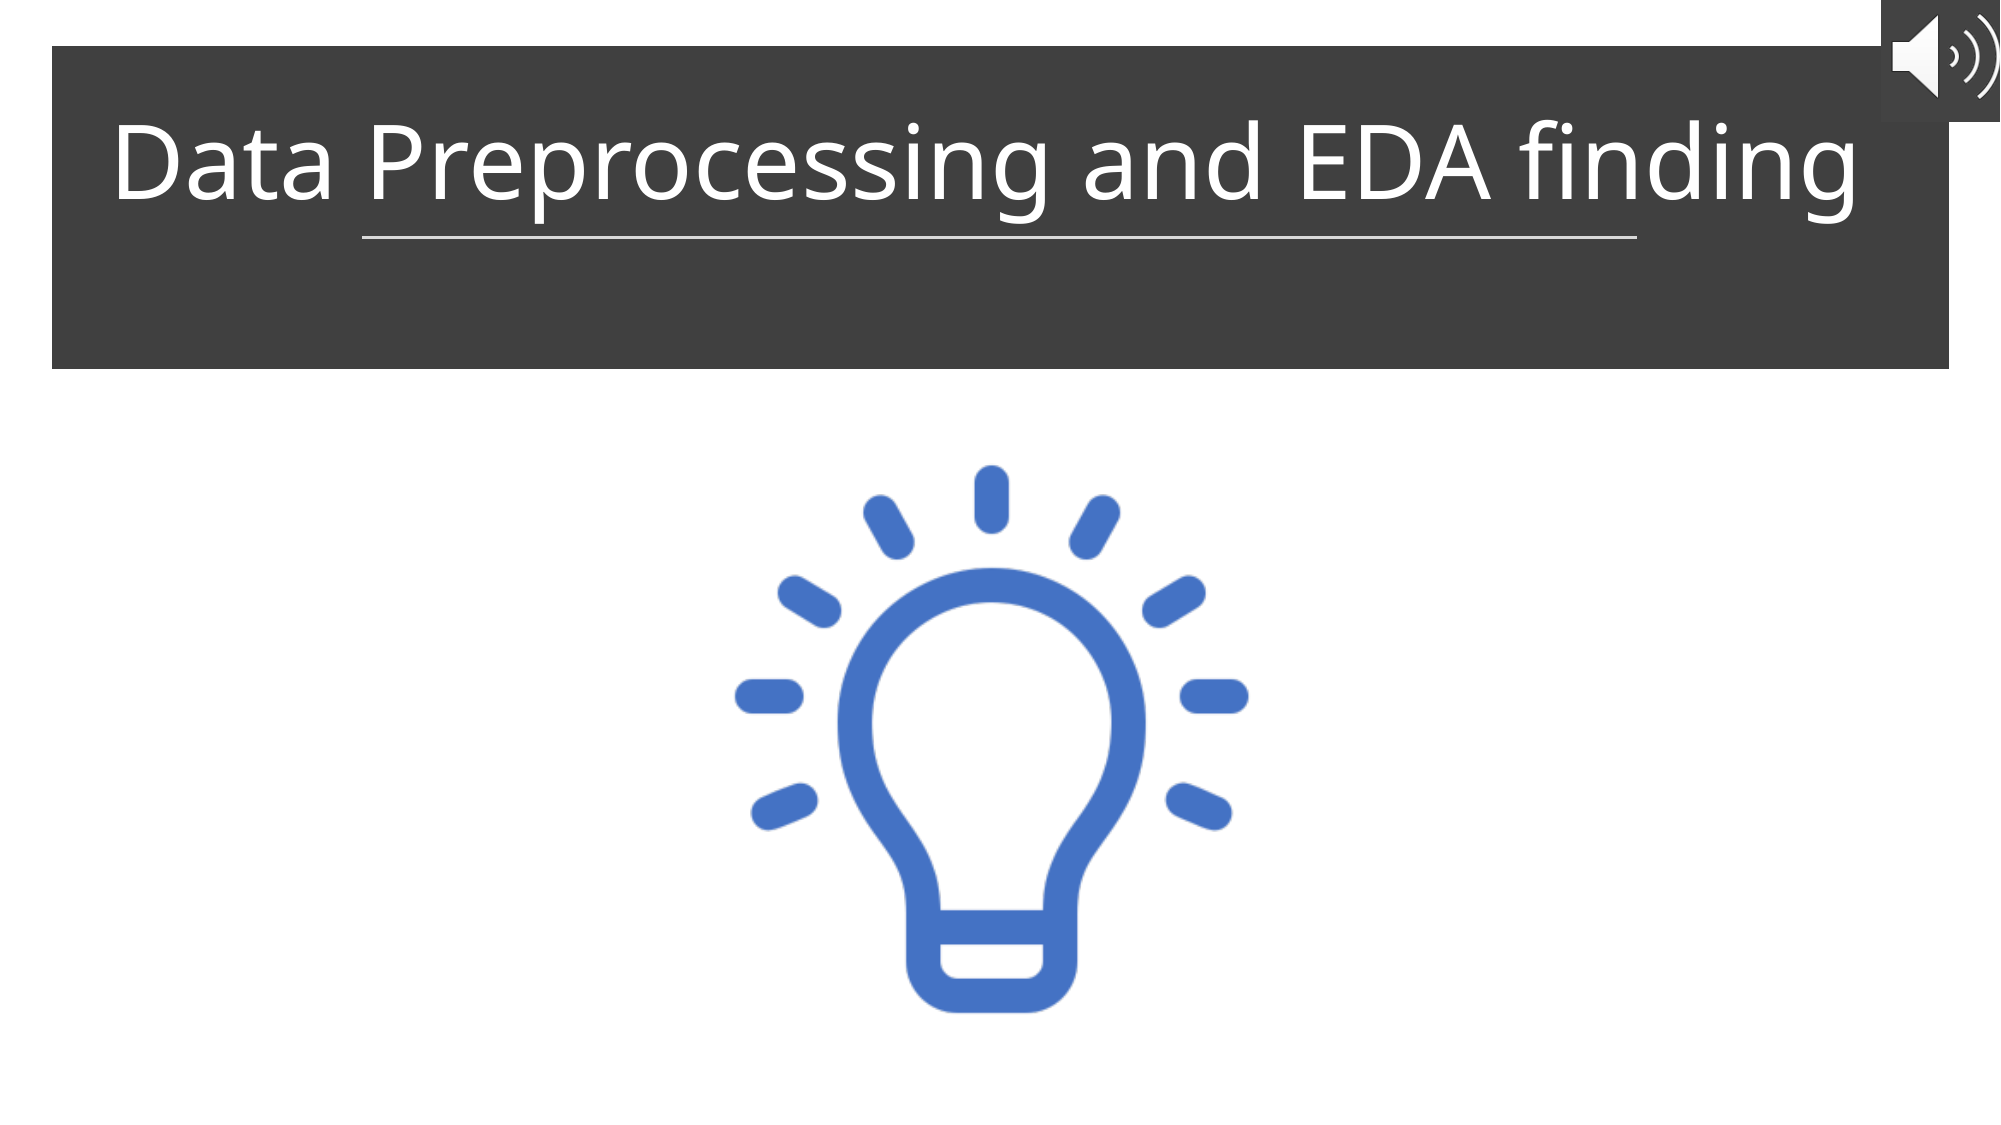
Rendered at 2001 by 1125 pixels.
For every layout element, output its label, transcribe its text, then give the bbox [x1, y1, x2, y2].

text_box [61, 55, 1939, 360]
title Data Preprocessing and EDA finding [86, 76, 1914, 230]
picture [667, 411, 1324, 1068]
picture [1879, 0, 2000, 123]
